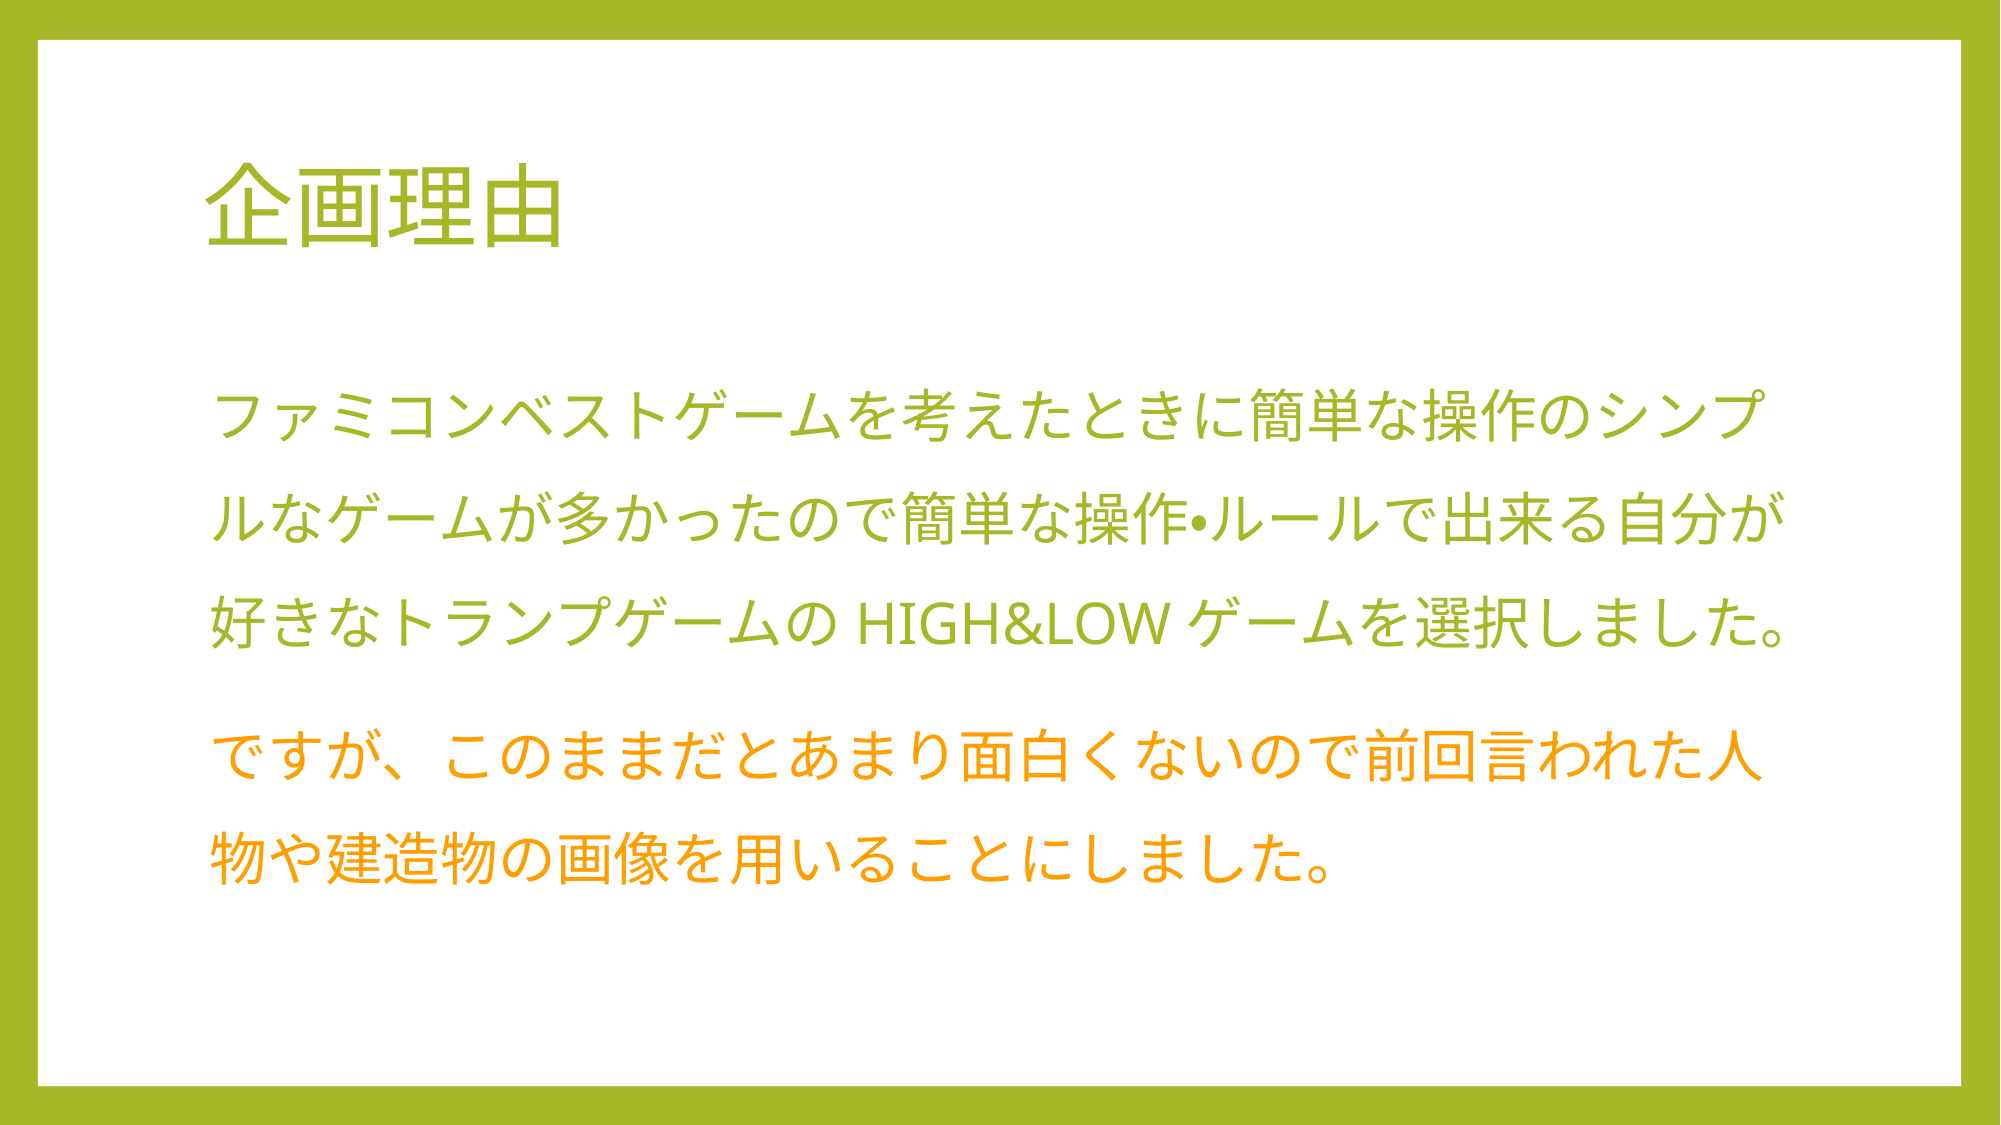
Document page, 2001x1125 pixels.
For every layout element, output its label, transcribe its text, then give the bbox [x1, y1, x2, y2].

title 企画理由 [187, 99, 1808, 323]
list ファミコンベストゲームを考えたときに簡単な操作のシンプルなゲームが多かったので簡単な操作・ルールで出来る自分が好きなトランプゲームのHIGH&LOWゲームを選択しました。 ですが、このままだとあまり面白くないので前回言われた人物や建造物の画像を用いることにしました。 [187, 337, 1808, 1000]
